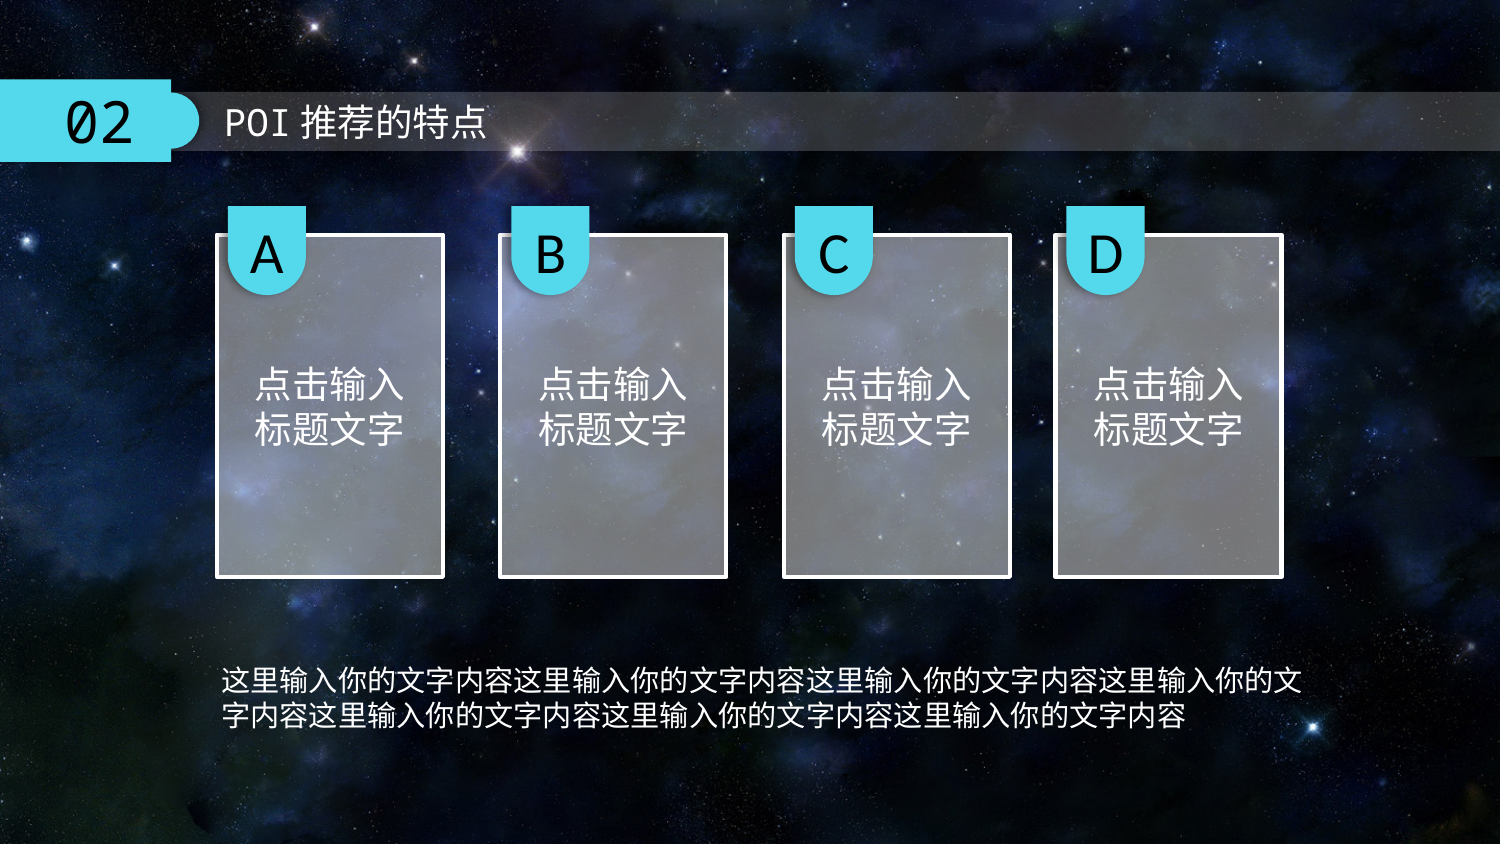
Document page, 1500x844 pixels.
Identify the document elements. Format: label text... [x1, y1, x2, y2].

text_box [783, 205, 1011, 578]
picture [0, 0, 1500, 91]
text_box 这里输入你的文字内容这里输入你的文字内容这里输入你的文字内容这里输入你的文字内容这里输入你的文字内容这里输入你的文字内容这里输入你的文字内容 [206, 654, 1334, 740]
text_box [1055, 205, 1282, 578]
text_box 这里输入你的文字内容这里输入你的文字内容这里输入你的文字内容这里输入你的文字内容这里输入你的文字内容这里输入你的文字内容这里输入你的文字内容这里输入你的文字内容 [188, 91, 1500, 151]
picture [0, 151, 1500, 844]
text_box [216, 205, 444, 578]
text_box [499, 205, 727, 578]
